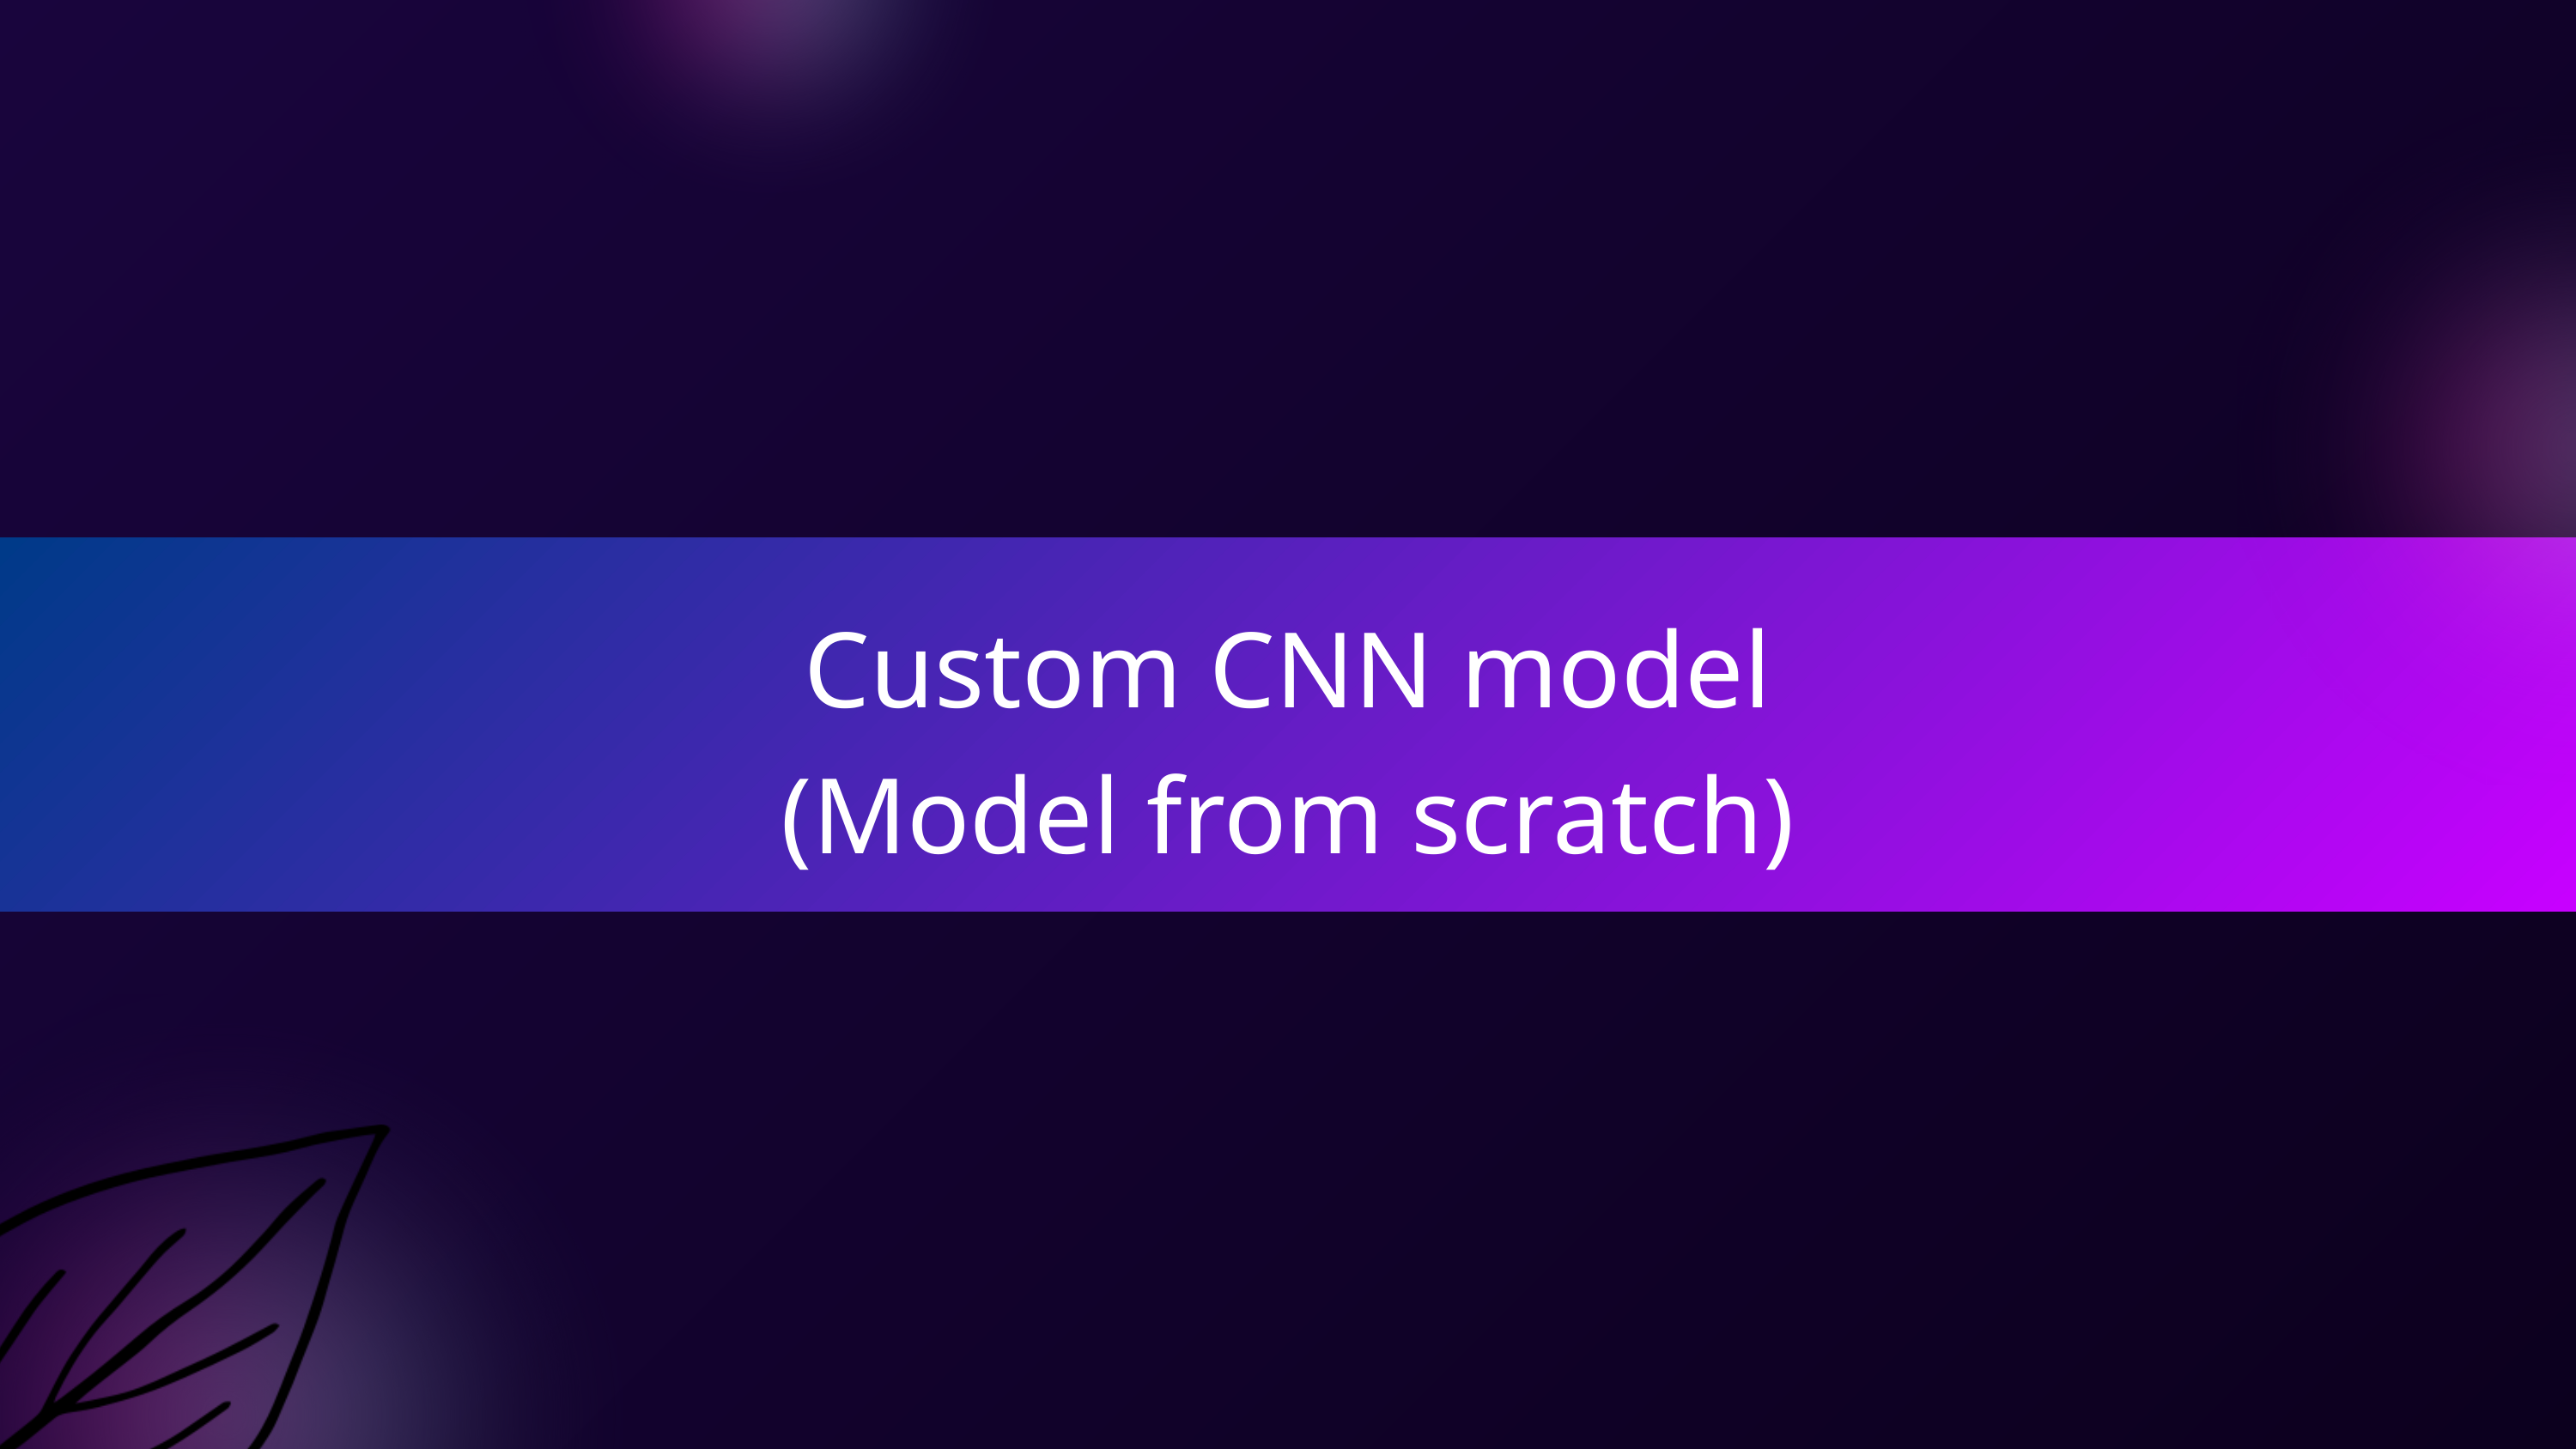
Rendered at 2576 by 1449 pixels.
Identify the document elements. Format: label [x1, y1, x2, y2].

text_box [520, 0, 1015, 217]
text_box [0, 537, 2576, 912]
text_box [0, 1125, 392, 1449]
text_box [0, 994, 646, 1449]
text_box [2236, 107, 2576, 535]
